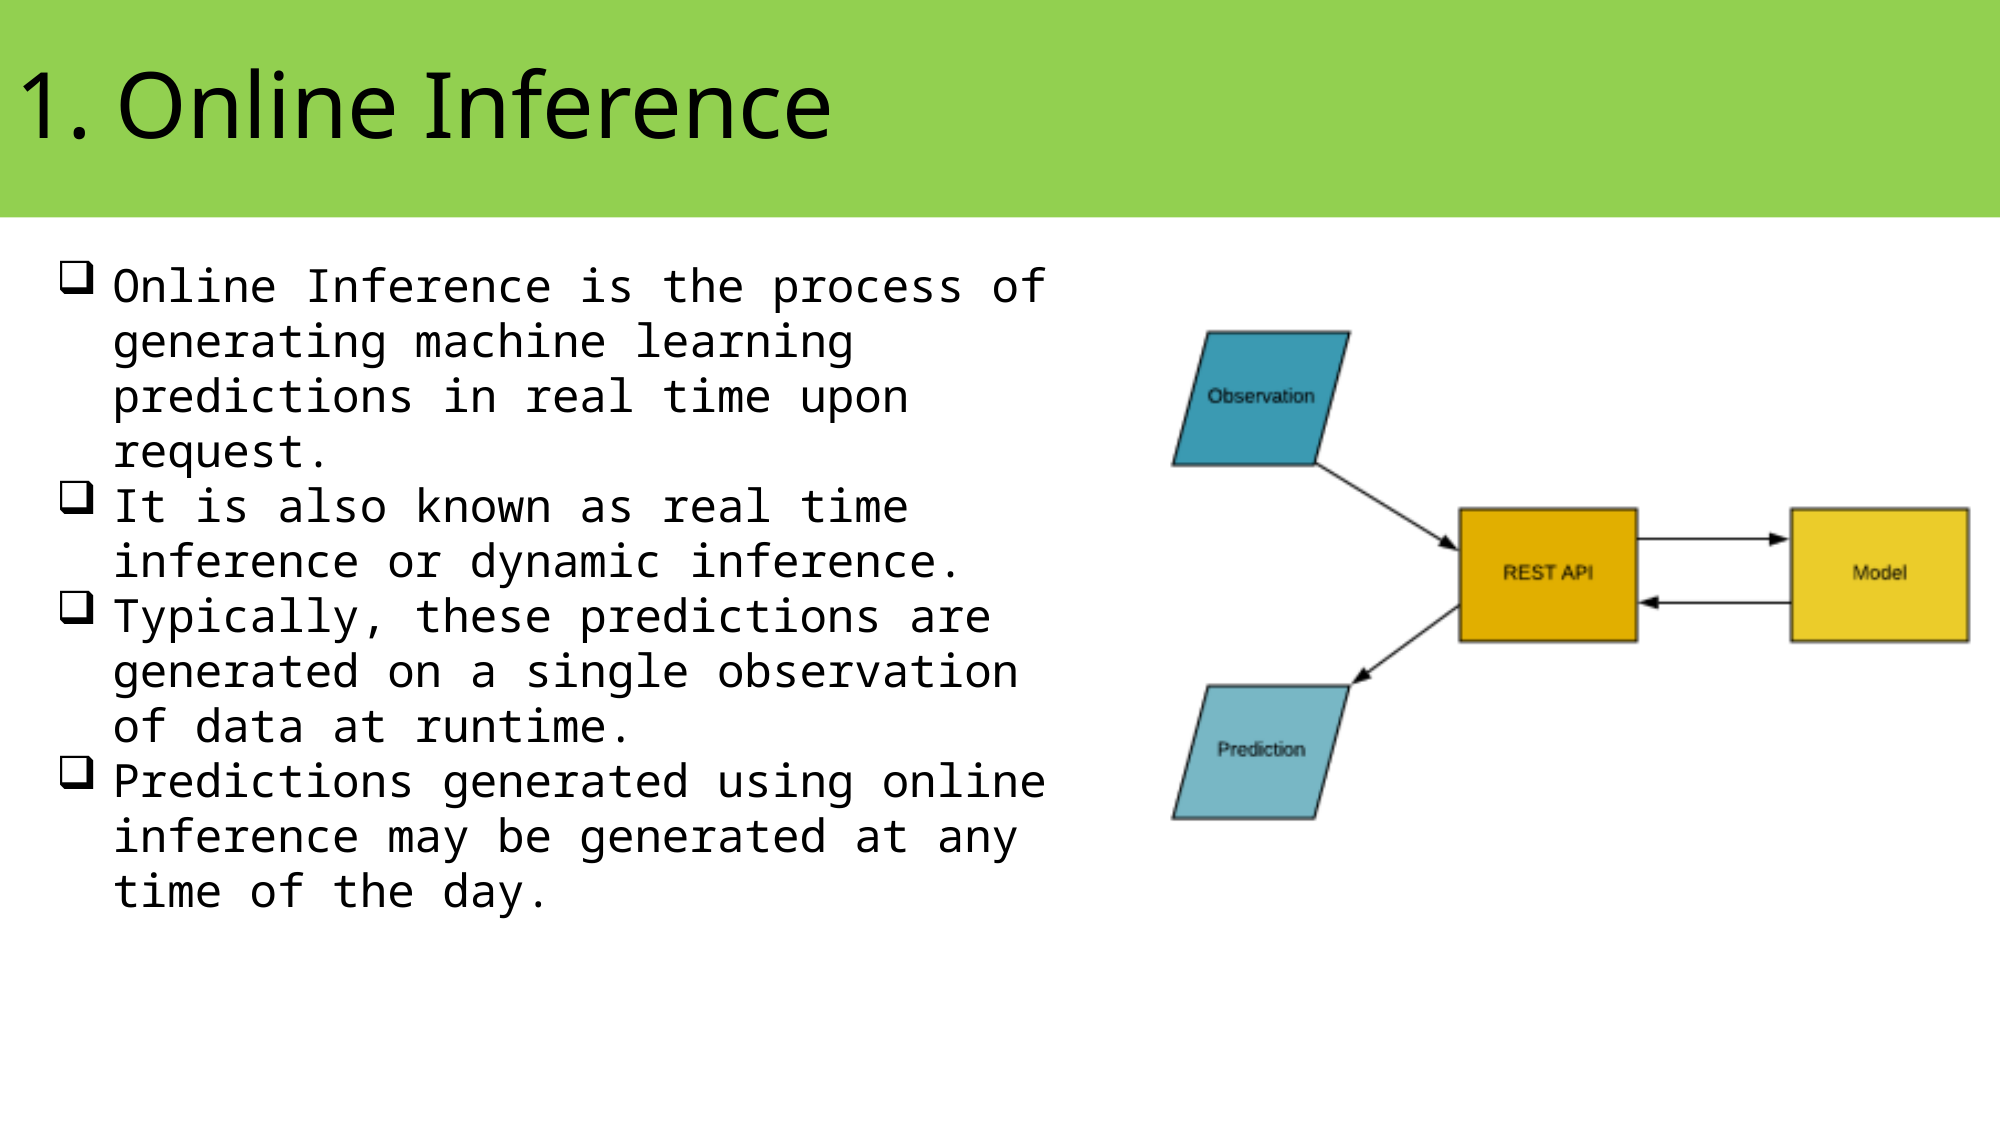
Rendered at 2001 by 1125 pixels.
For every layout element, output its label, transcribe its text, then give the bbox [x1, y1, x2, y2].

title 1. Online Inference [0, 0, 2000, 218]
text_box Online Inference is the process of generating machine learning predictions in real time upon request. It is also known as real time inference or dynamic inference. Typically, these predictions are generated on a single observation of data at runtime. Predictions generated using online inference may be generated at any time of the day. [41, 249, 1099, 1034]
picture [1063, 249, 2000, 852]
